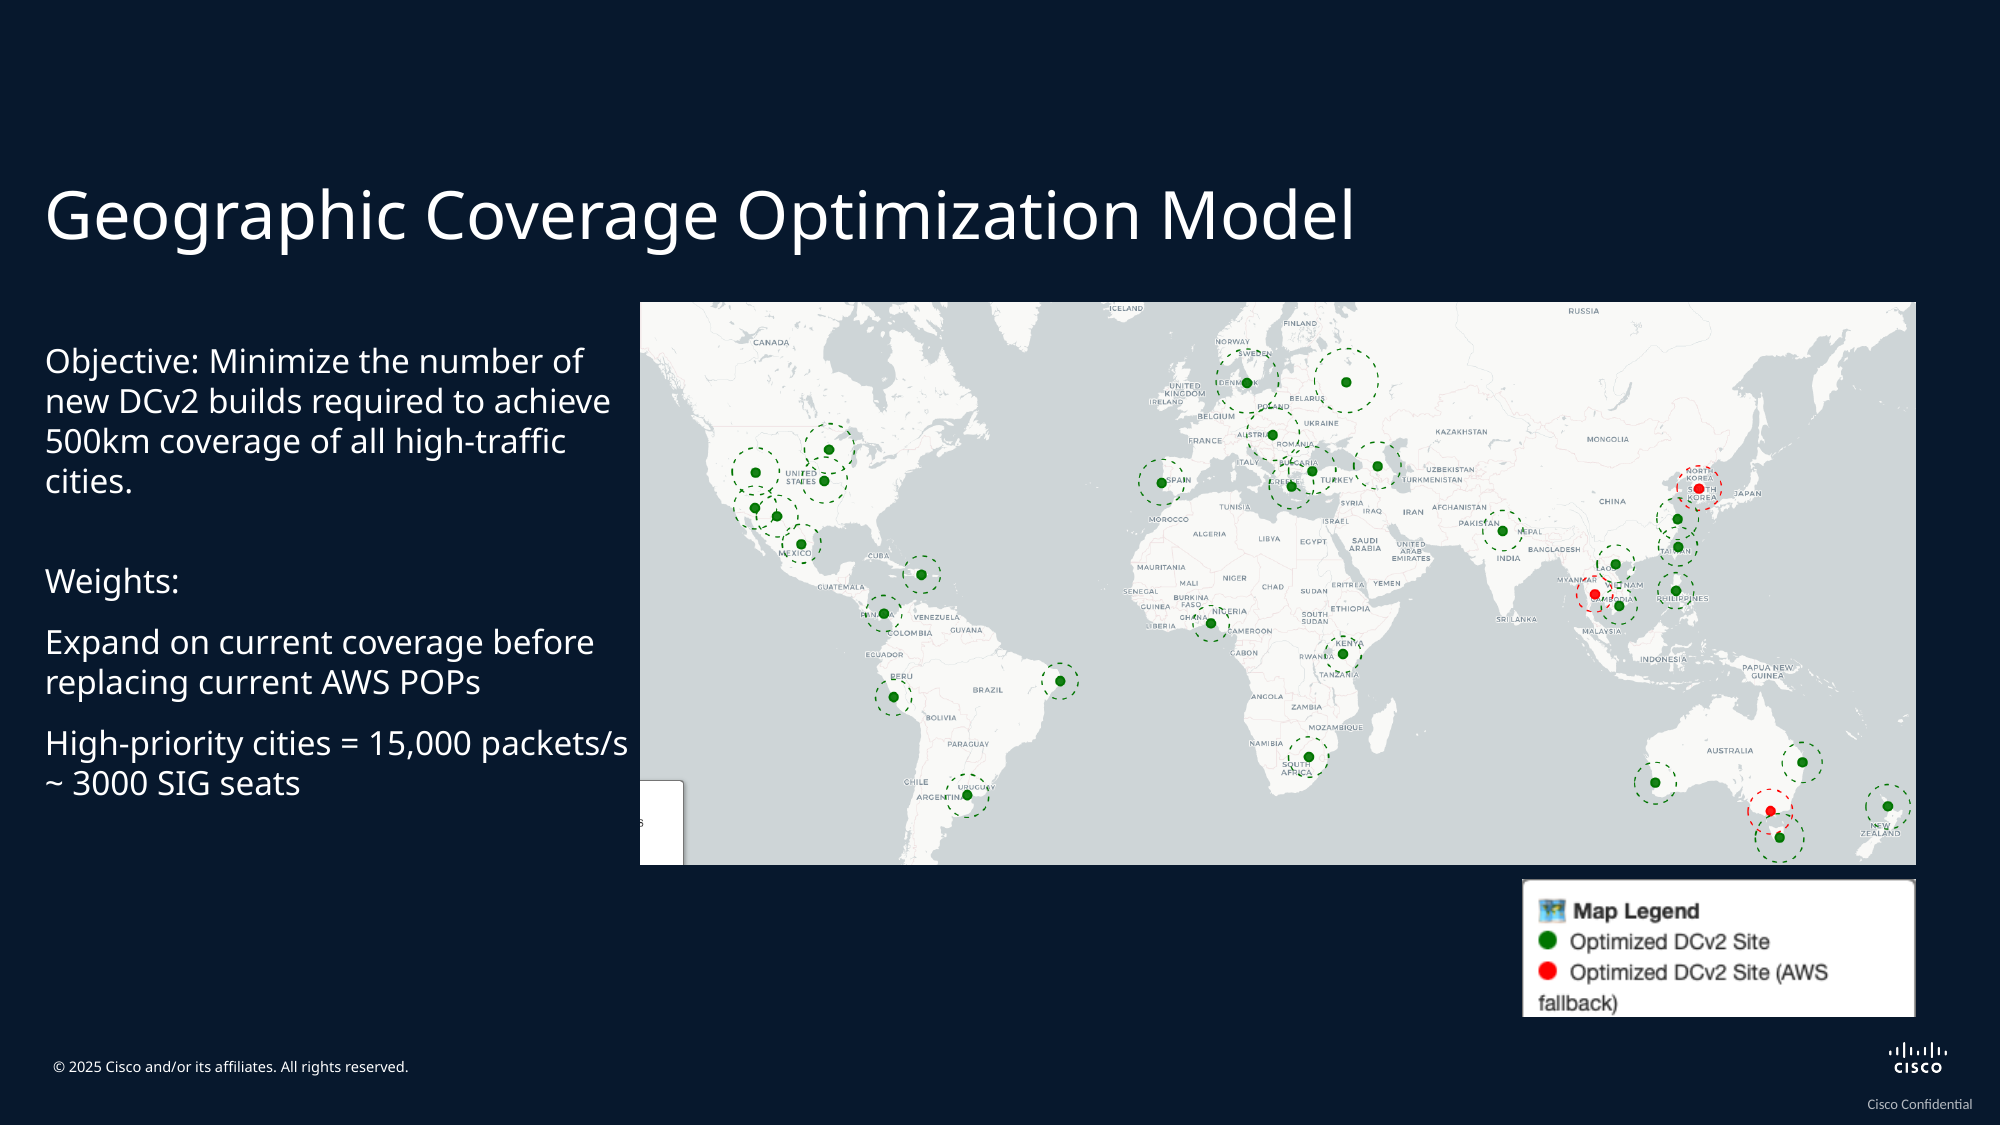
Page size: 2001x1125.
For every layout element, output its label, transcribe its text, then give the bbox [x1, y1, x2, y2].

picture [1521, 879, 1916, 1017]
picture [639, 302, 1916, 866]
text_box Objective: Minimize the number of new DCv2 builds required to achieve 500km coverage of all high-traffic cities. Weights: Expand on current coverage before replacing current AWS POPs High-priority cities = 15,000 packets/s ~ 3000 SIG seats [44, 340, 634, 803]
picture [1889, 1042, 1947, 1073]
title Geographic Coverage Optimization Model [44, 39, 1509, 340]
